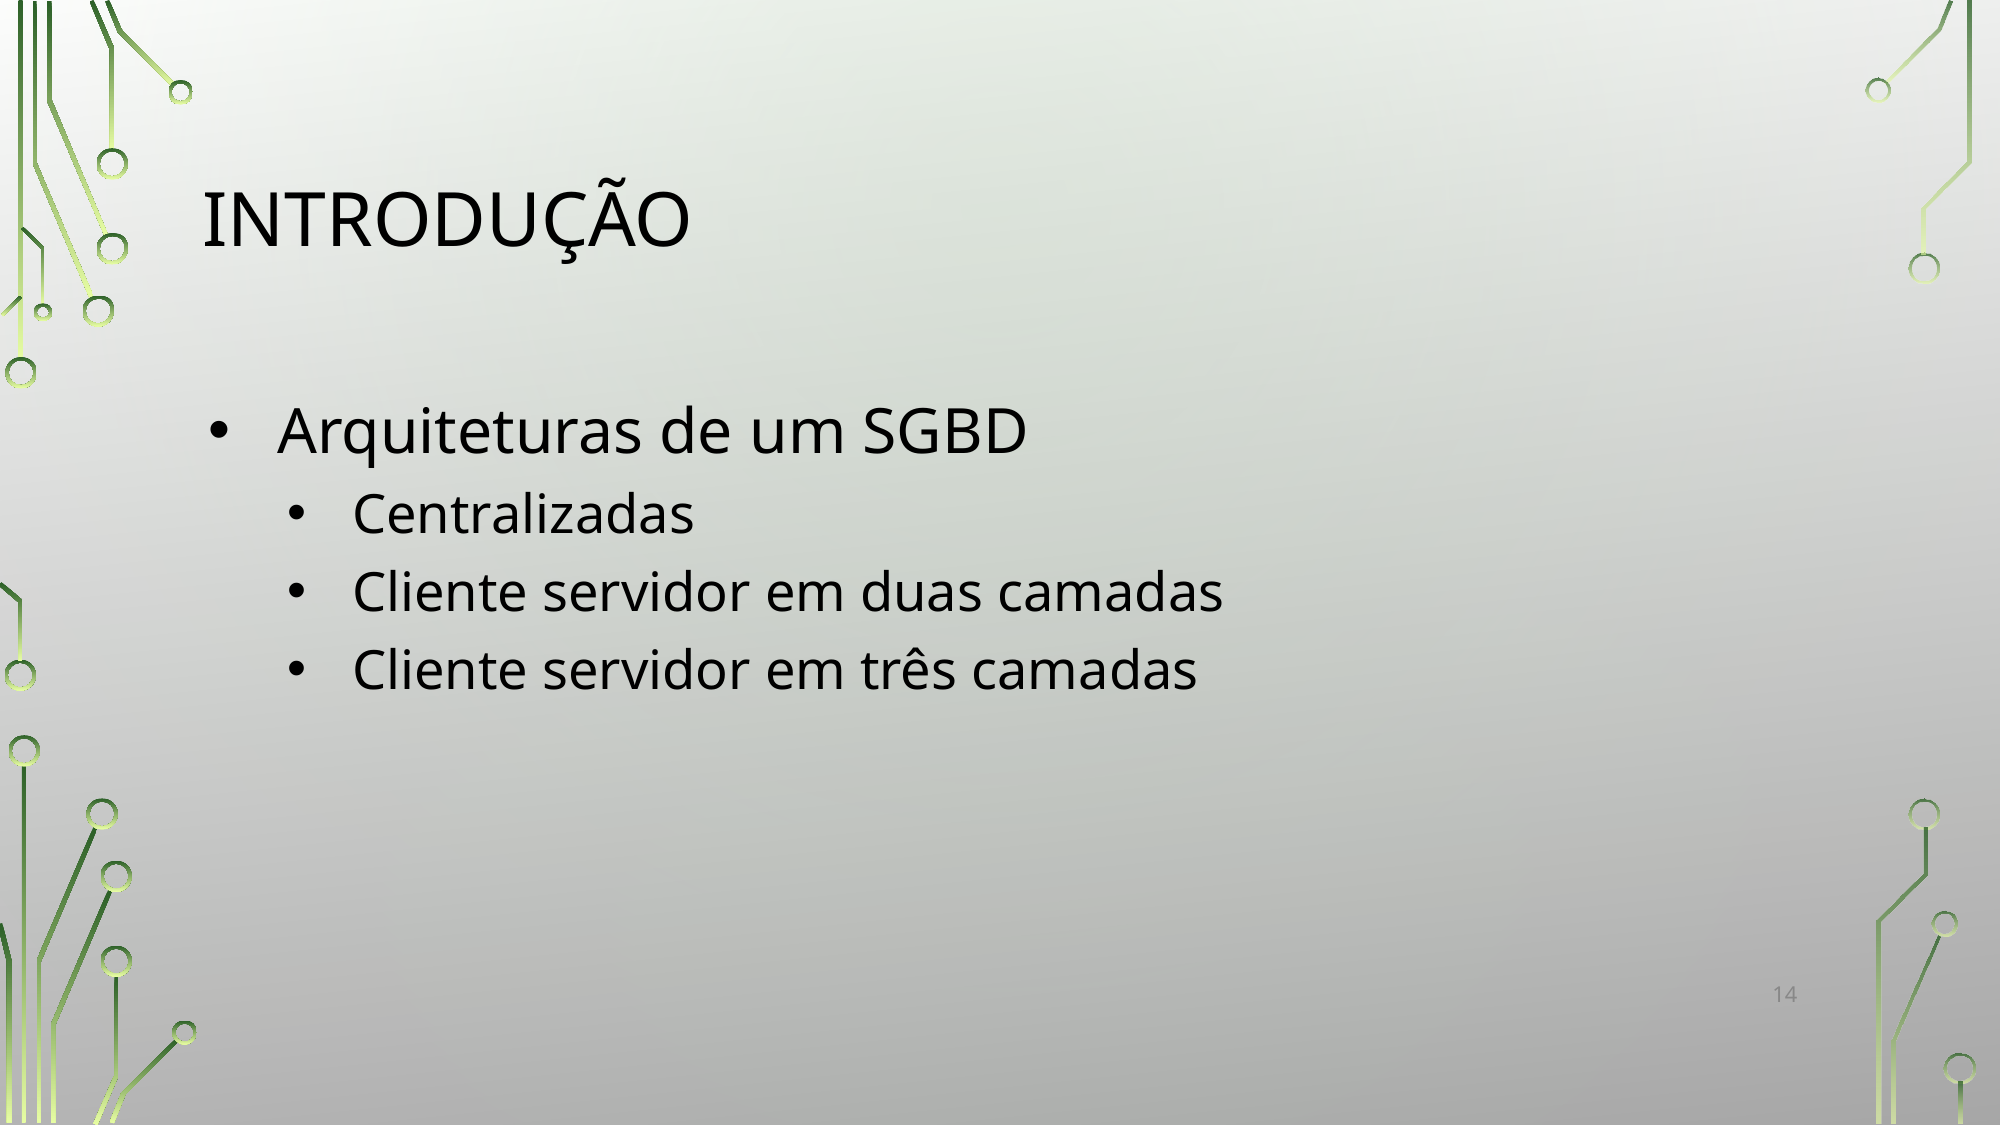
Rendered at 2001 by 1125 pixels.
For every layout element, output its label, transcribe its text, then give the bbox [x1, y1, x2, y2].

list Arquiteturas de um SGBD Centralizadas Cliente servidor em duas camadas Cliente servidor em três camadas [187, 369, 1813, 950]
slide_number ‹#› [1685, 965, 1813, 1025]
title INTRODUÇÃO [187, 101, 1813, 344]
